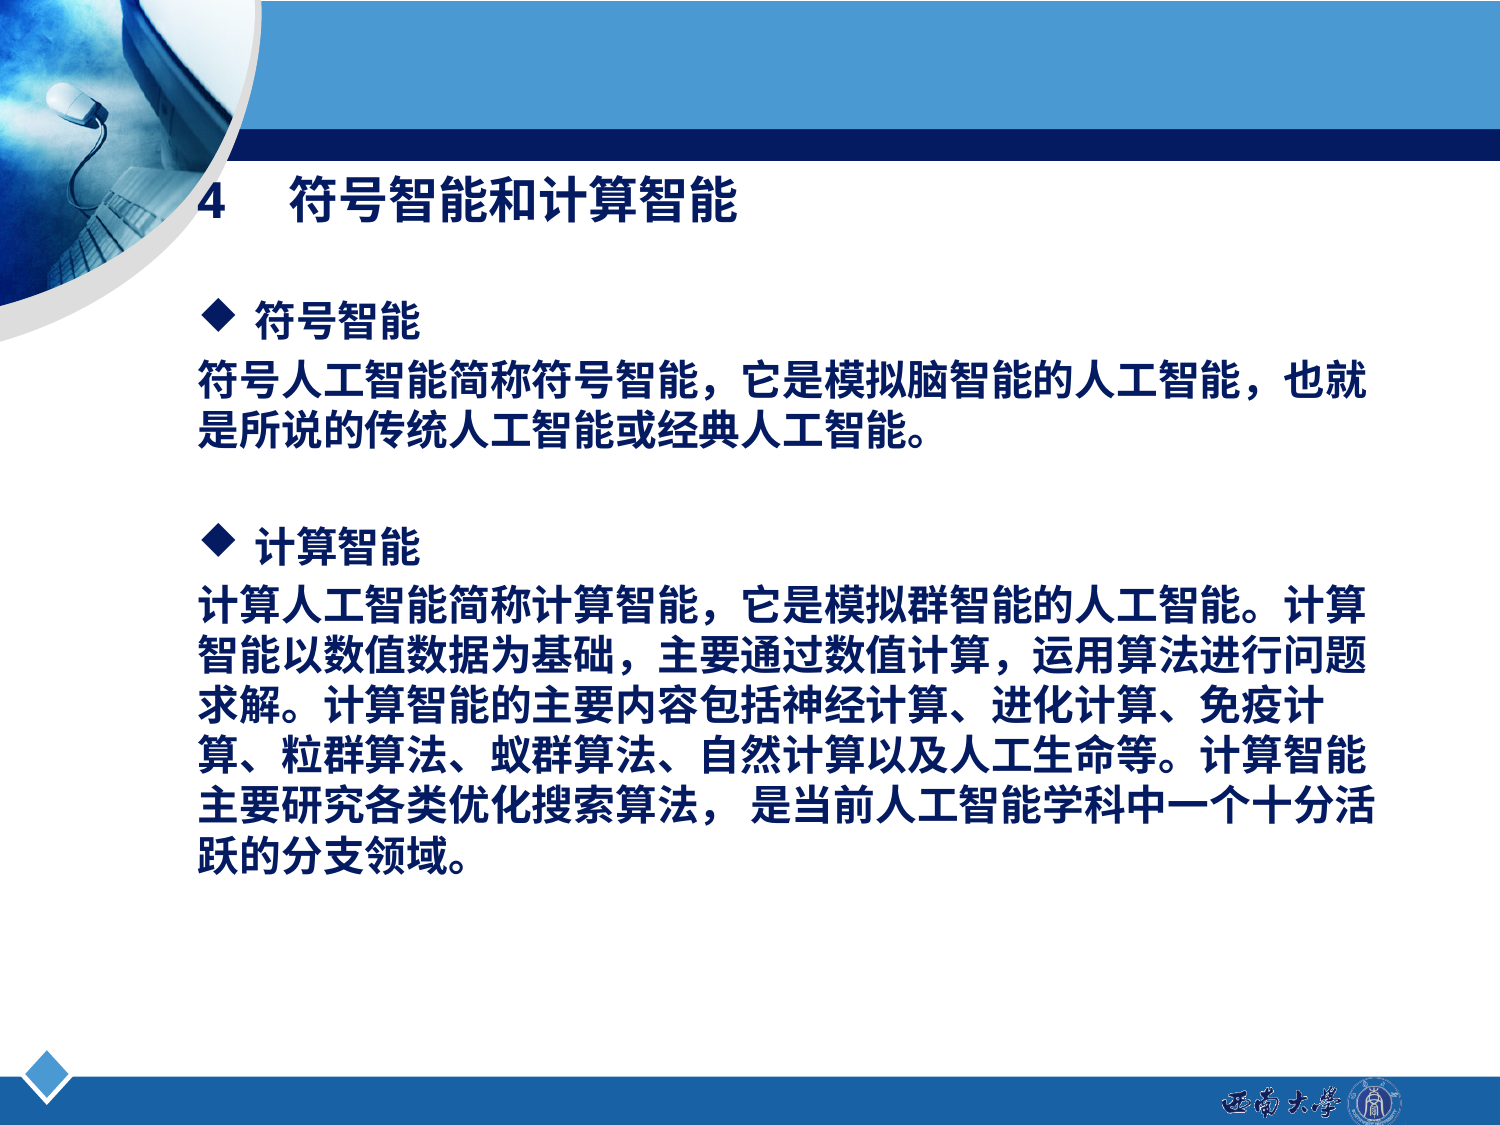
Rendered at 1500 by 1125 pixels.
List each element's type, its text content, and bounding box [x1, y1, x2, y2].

list 4 符号智能和计算智能 符号智能 符号人工智能简称符号智能，它是模拟脑智能的人工智能，也就是所说的传统人工智能或经典人工智能。 计算智能 计算人工智能简称计算智能，它是模拟群智能的人工智能。计算智能以数值数据为基础，主要通过数值计算，运用算法进行问题求解。计算智能的主要内容包括神经计算、进化计算、免疫计算、粒群算法、蚁群算法、自然计算以及人工生命等。计算智能主要研究各类优化搜索算法， 是当前人工智能学科中一个十分活跃的分支领域。 [183, 160, 1424, 1040]
picture [0, 0, 255, 306]
picture [1222, 1086, 1340, 1118]
